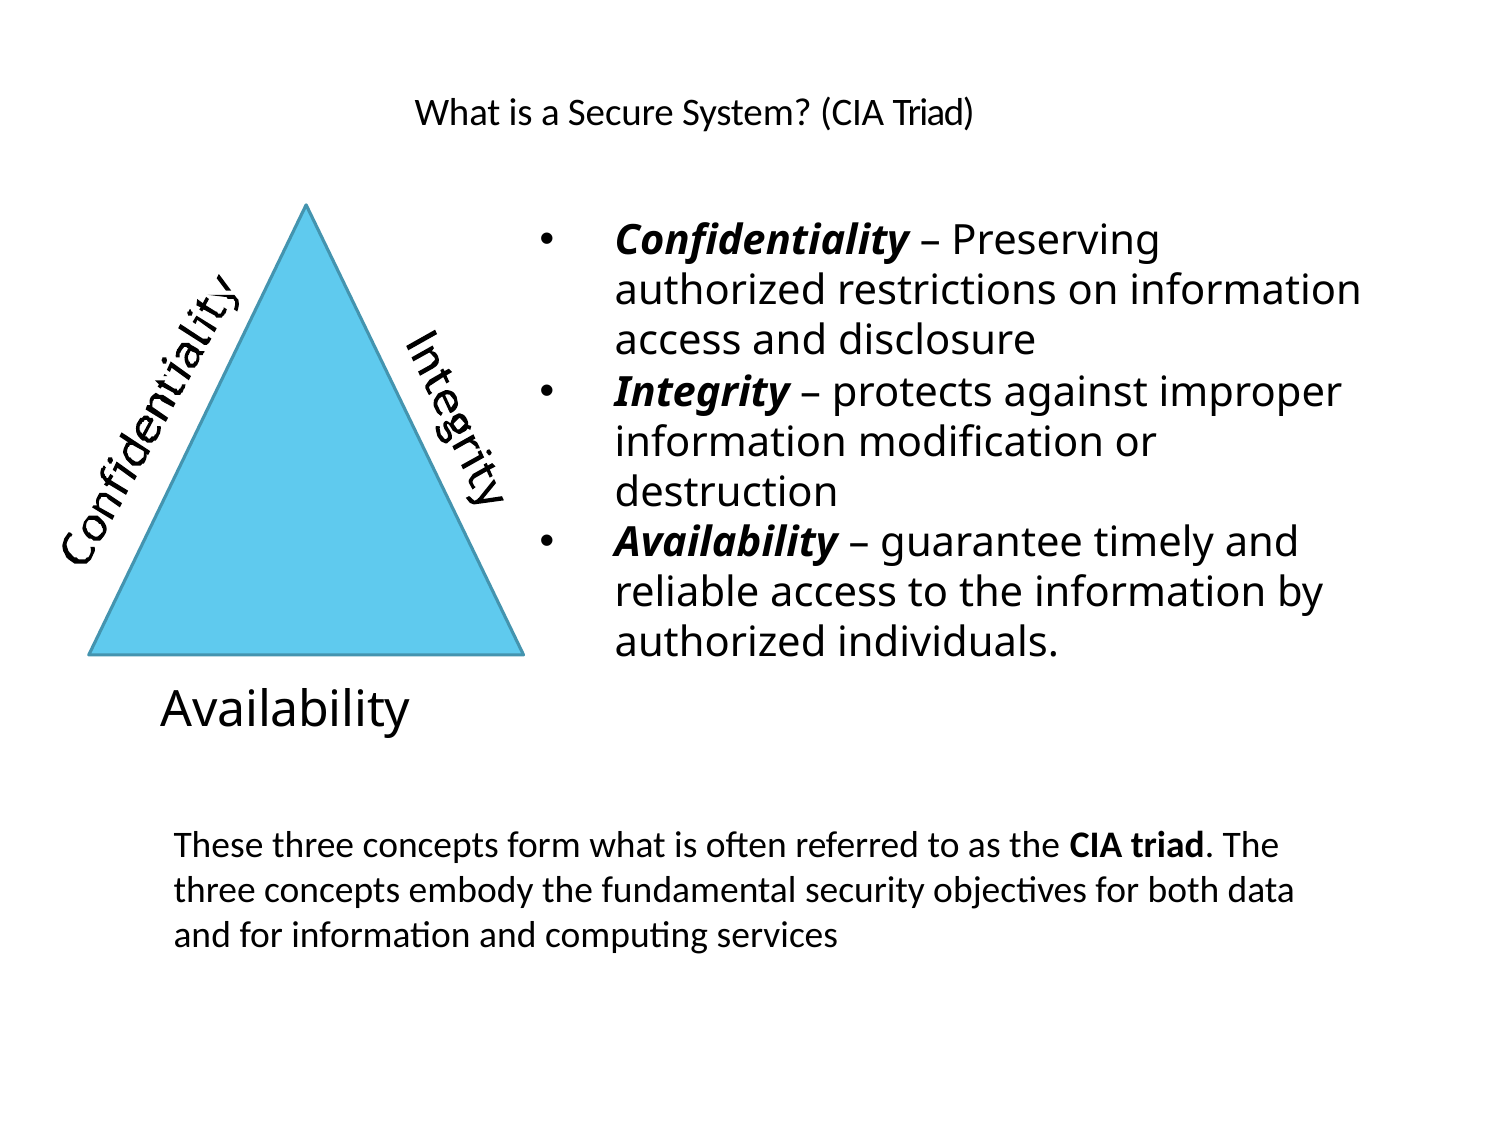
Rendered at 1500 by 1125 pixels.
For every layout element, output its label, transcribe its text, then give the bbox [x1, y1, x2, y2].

text_box These three concepts form what is often referred to as the CIA triad. The three concepts embody the fundamental security objectives for both data and for information and computing services [158, 812, 1325, 963]
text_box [62, 203, 526, 657]
title What is a Secure System? (CIA Triad) [100, 37, 1288, 188]
text_box Availability [158, 674, 472, 737]
text_box Confidentiality – Preserving authorized restrictions on information access and disclosure Integrity – protects against improper information modification or destruction Availability – guarantee timely and reliable access to the information by authorized individuals. [537, 210, 1363, 665]
